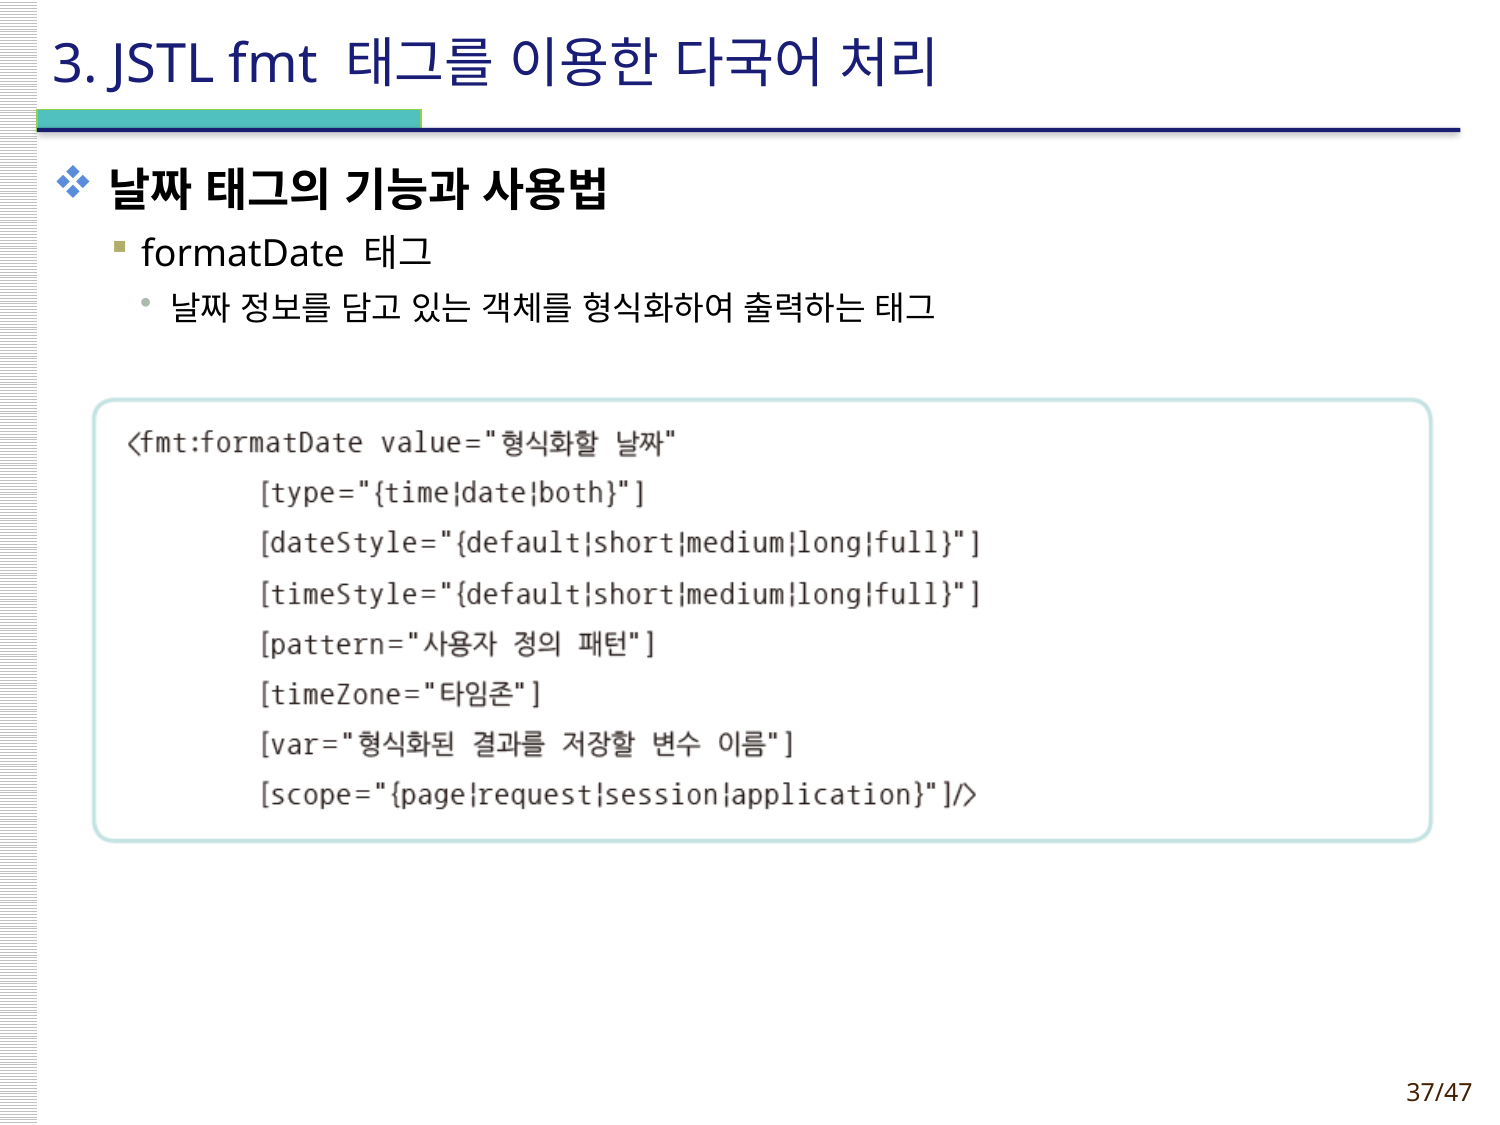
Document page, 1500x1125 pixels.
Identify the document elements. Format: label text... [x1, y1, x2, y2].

title 3. JSTL fmt 태그를 이용한 다국어 처리 [37, 13, 1278, 109]
picture [88, 393, 1438, 850]
list 날짜 태그의 기능과 사용법 formatDate 태그 날짜 정보를 담고 있는 객체를 형식화하여 출력하는 태그 [37, 152, 1463, 1091]
